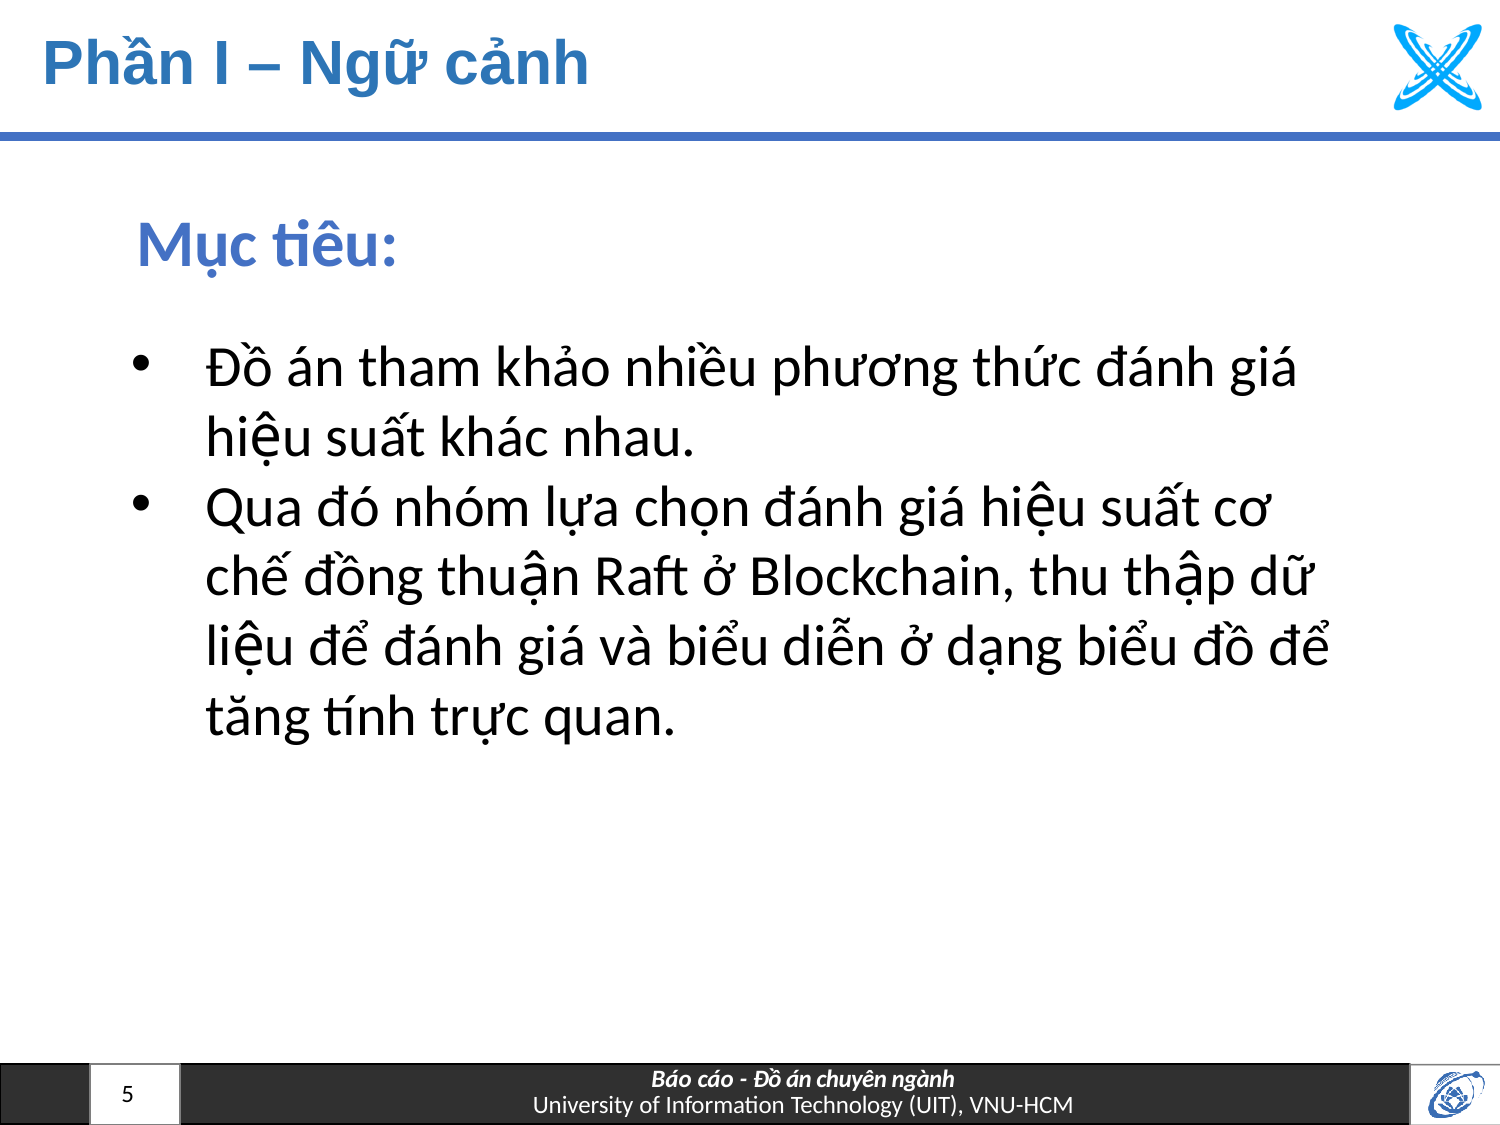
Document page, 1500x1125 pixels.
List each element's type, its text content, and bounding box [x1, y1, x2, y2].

picture [1444, 32, 1482, 102]
text_box Mục tiêu: [134, 197, 886, 280]
picture [1403, 1042, 1500, 1125]
picture [1392, 23, 1482, 112]
footer Báo cáo - Đồ án chuyên ngành University of Information Technology (UIT), VNU-HCM [528, 1066, 1079, 1125]
title Phần I – Ngữ cảnh [40, 20, 1460, 211]
text_box Đồ án tham khảo nhiều phương thức đánh giá hiệu suất khác nhau. Qua đó nhóm lựa chọn đánh giá hiệu suất cơ chế đồng thuận Raft ở Blockchain, thu thập dữ liệu để đánh giá và biểu diễn ở dạng biểu đồ để tăng tính trực quan. [115, 320, 1353, 825]
slide_number 5 [115, 1081, 154, 1125]
